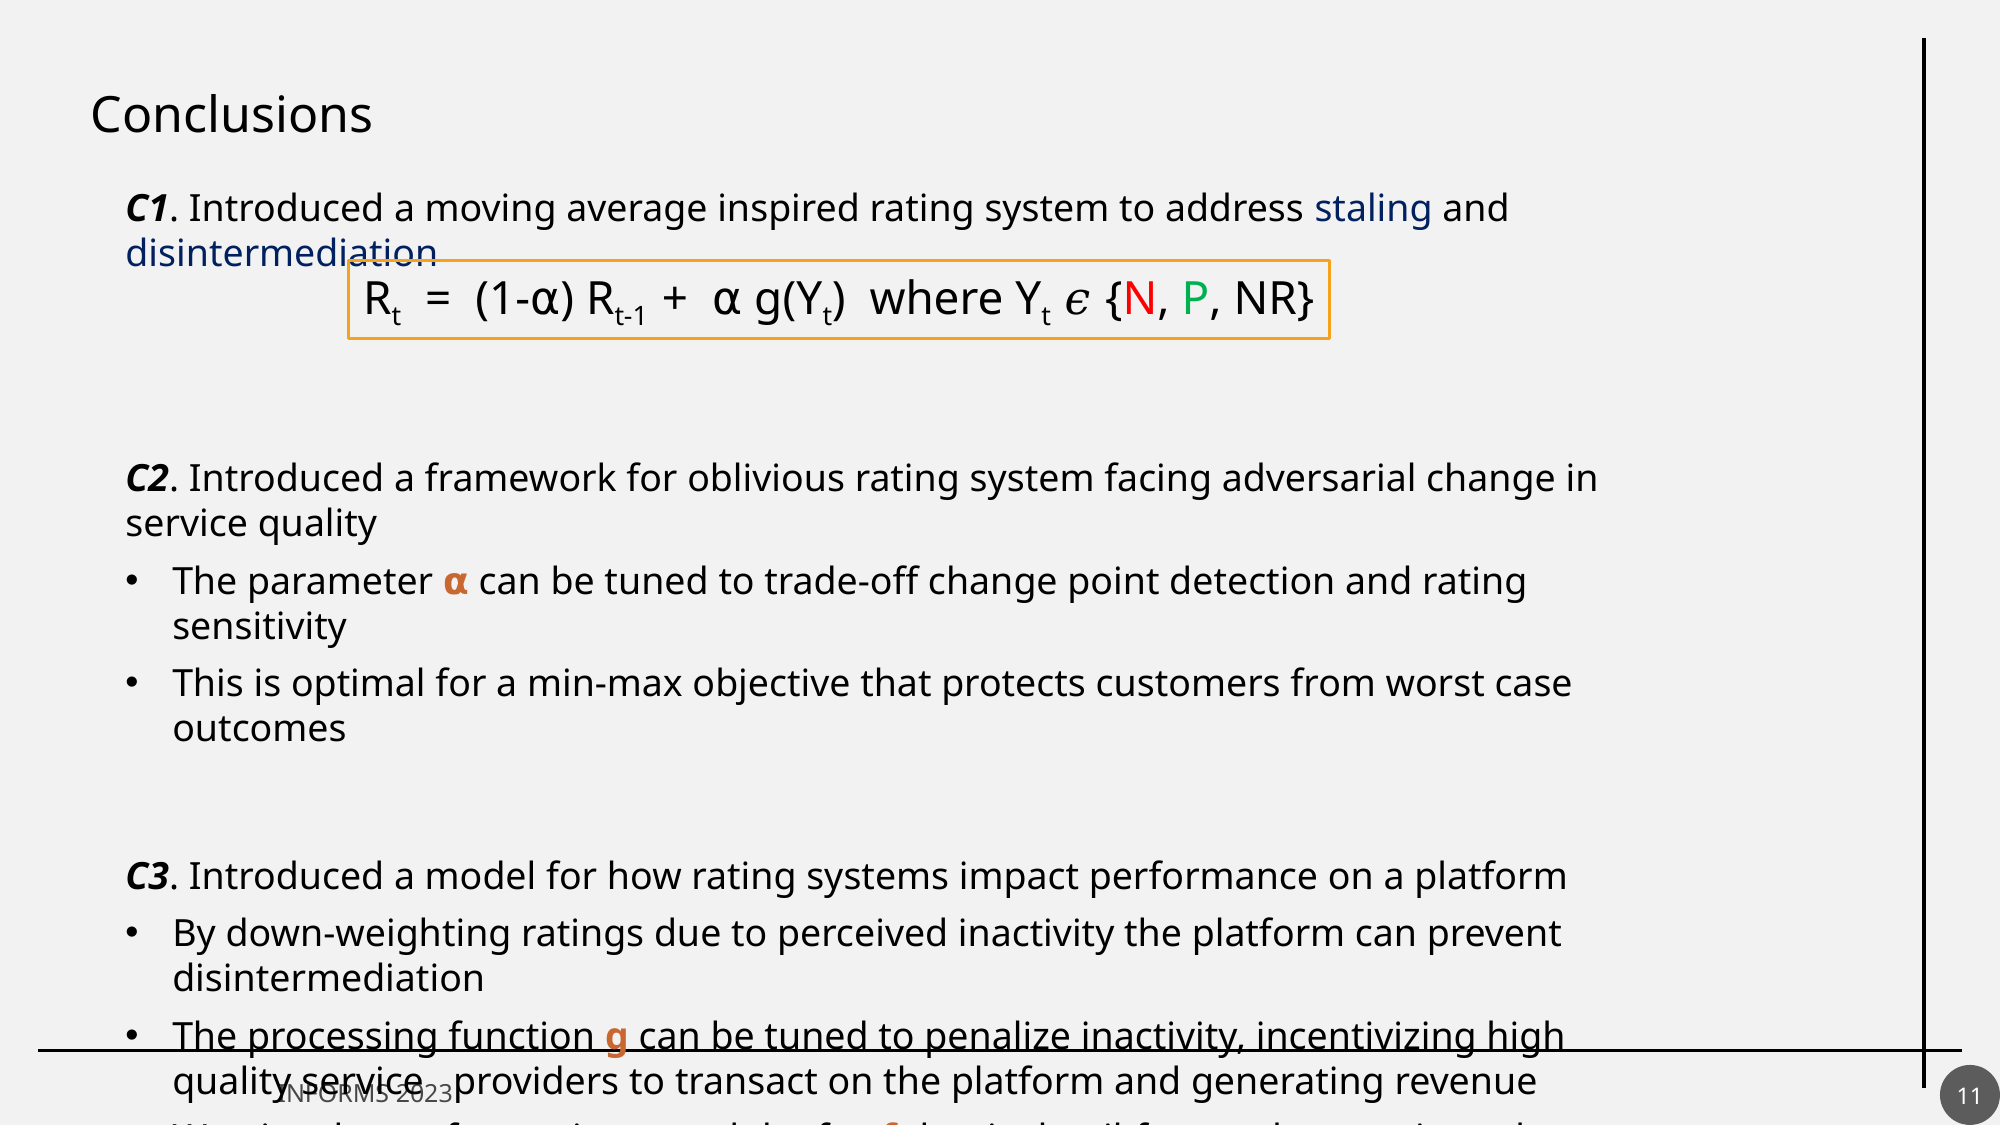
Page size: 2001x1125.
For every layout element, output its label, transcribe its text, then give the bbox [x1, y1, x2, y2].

text_box Rt = (1-⍺) Rt-1 + ⍺ g(Yt) where Yt 𝜖 {N, P, NR} [351, 260, 1327, 339]
text_box Conclusions [75, 75, 1913, 150]
slide_number 11 [1939, 1064, 2000, 1125]
text_box C1. Introduced a moving average inspired rating system to address staling and disintermediation C2. Introduced a framework for oblivious rating system facing adversarial change in service quality The parameter ⍺ can be tuned to trade-off change point detection and rating sensitivity This is optimal for a min-max objective that protects customers from worst case outcomes C3. Introduced a model for how rating systems impact performance on a platform By down-weighting ratings due to perceived inactivity the platform can prevent disintermediation The processing function g can be tuned to penalize inactivity, incentivizing high quality service providers to transact on the platform and generating revenue We give theory for setting g and the fee f that is detail-free and approximately optimal [110, 1051, 1676, 1125]
text_box C1. Introduced a moving average inspired rating system to address staling and disintermediation C2. Introduced a framework for oblivious rating system facing adversarial change in service quality The parameter ⍺ can be tuned to trade-off change point detection and rating sensitivity This is optimal for a min-max objective that protects customers from worst case outcomes C3. Introduced a model for how rating systems impact performance on a platform By down-weighting ratings due to perceived inactivity the platform can prevent disintermediation The processing function g can be tuned to penalize inactivity, incentivizing high quality service providers to transact on the platform and generating revenue We give theory for setting g and the fee f that is detail-free and approximately optimal [110, 176, 1676, 1050]
